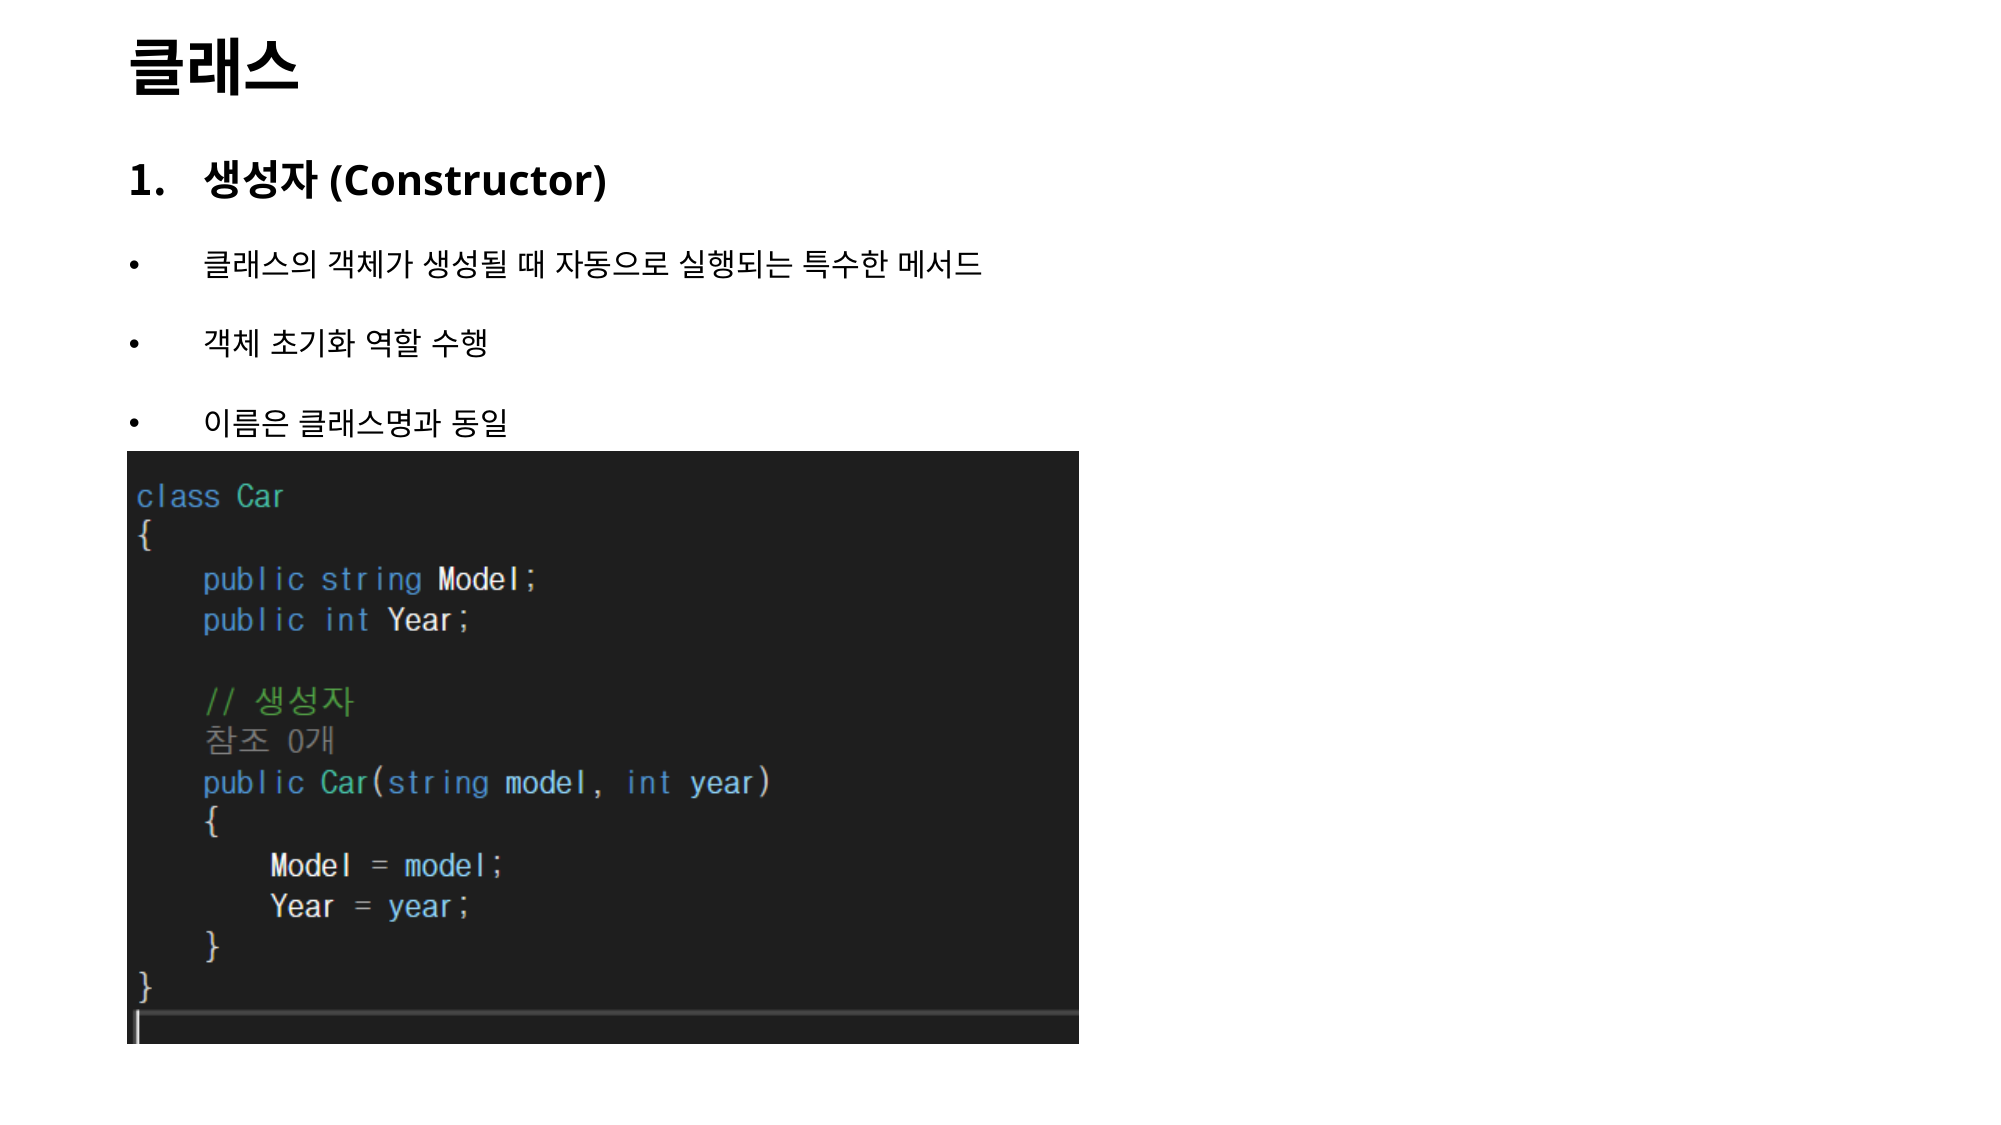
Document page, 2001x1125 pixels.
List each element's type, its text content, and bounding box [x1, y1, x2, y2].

text_box 생성자(Constructor) 클래스의 객체가 생성될 때 자동으로 실행되는 특수한 메서드 객체 초기화 역할 수행 이름은 클래스명과 동일 [114, 146, 1965, 449]
text_box 클래스 [114, 20, 932, 111]
picture [126, 451, 1080, 1045]
